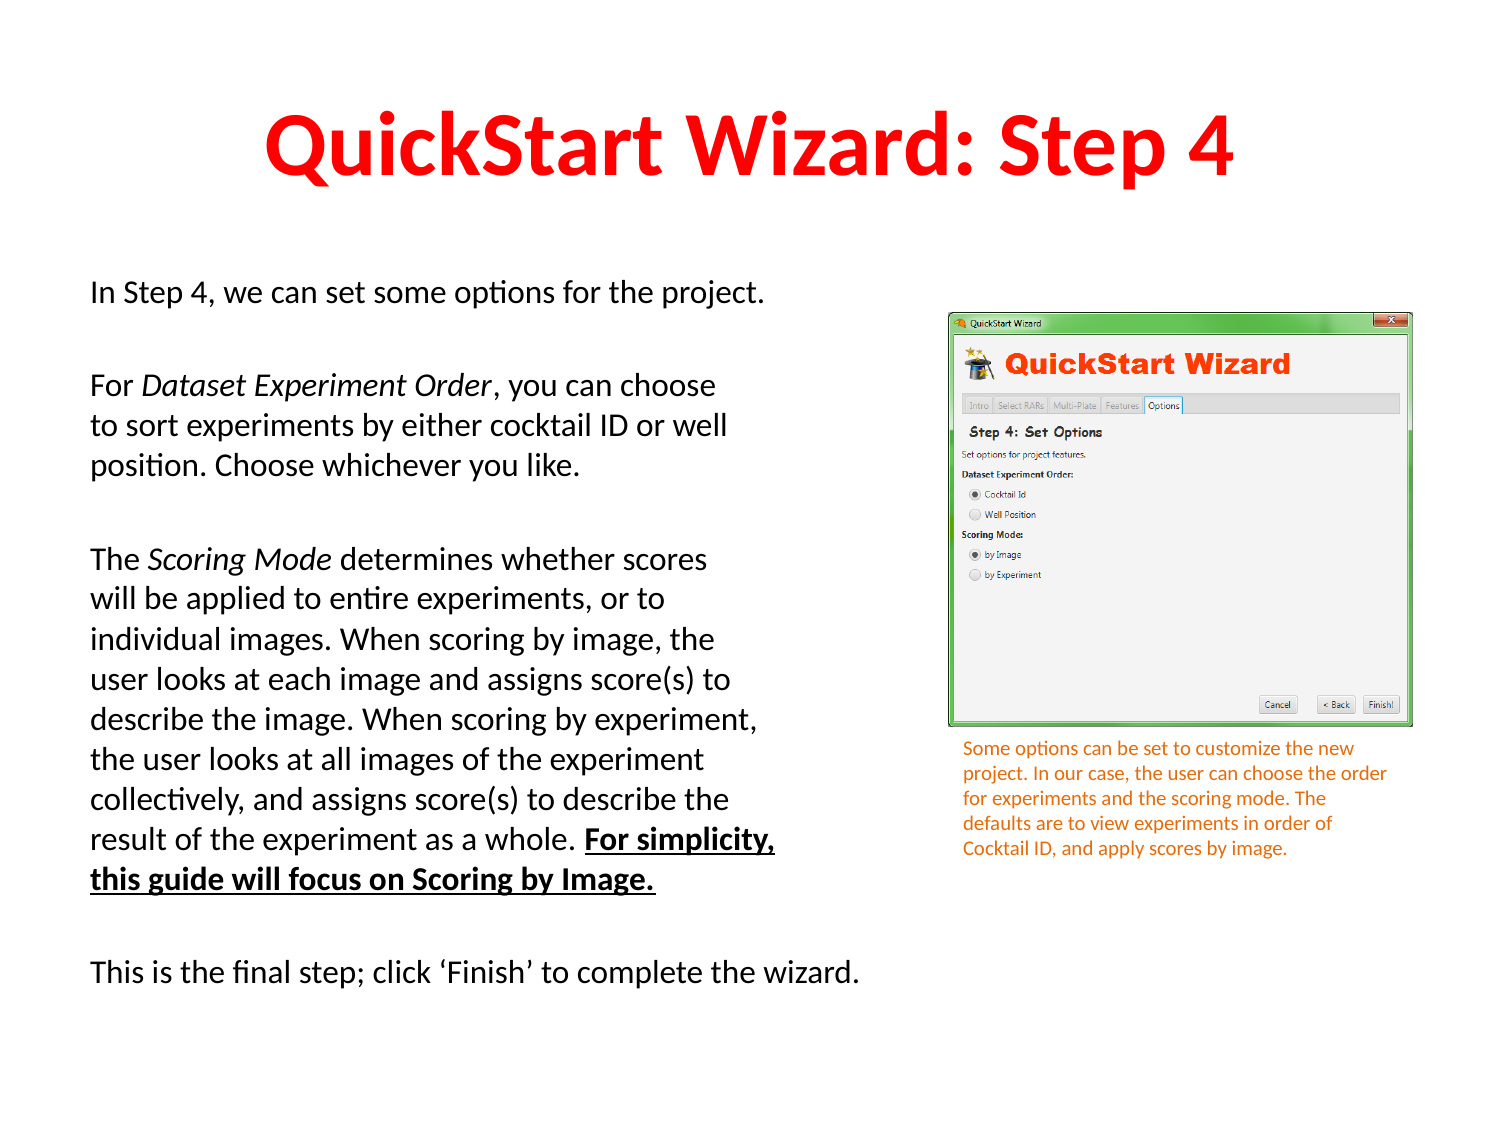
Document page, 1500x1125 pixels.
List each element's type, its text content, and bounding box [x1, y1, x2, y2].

text_box Some options can be set to customize the new project. In our case, the user can choose the order for experiments and the scoring mode. The defaults are to view experiments in order of Cocktail ID, and apply scores by image. [948, 733, 1413, 867]
title QuickStart Wizard: Step 4 [75, 45, 1425, 233]
picture [948, 312, 1413, 727]
list In Step 4, we can set some options for the project. For Dataset Experiment Order, you can choose to sort experiments by either cocktail ID or well position. Choose whichever you like. The Scoring Mode determines whether scores will be applied to entire experiments, or to individual images. When scoring by image, the user looks at each image and assigns score(s) to describe the image. When scoring by experiment, the user looks at all images of the experiment collectively, and assigns score(s) to describe the result of the experiment as a whole. For simplicity, this guide will focus on Scoring by Image. This is the final step; click ‘Finish’ to complete the wizard. [75, 262, 1425, 1005]
